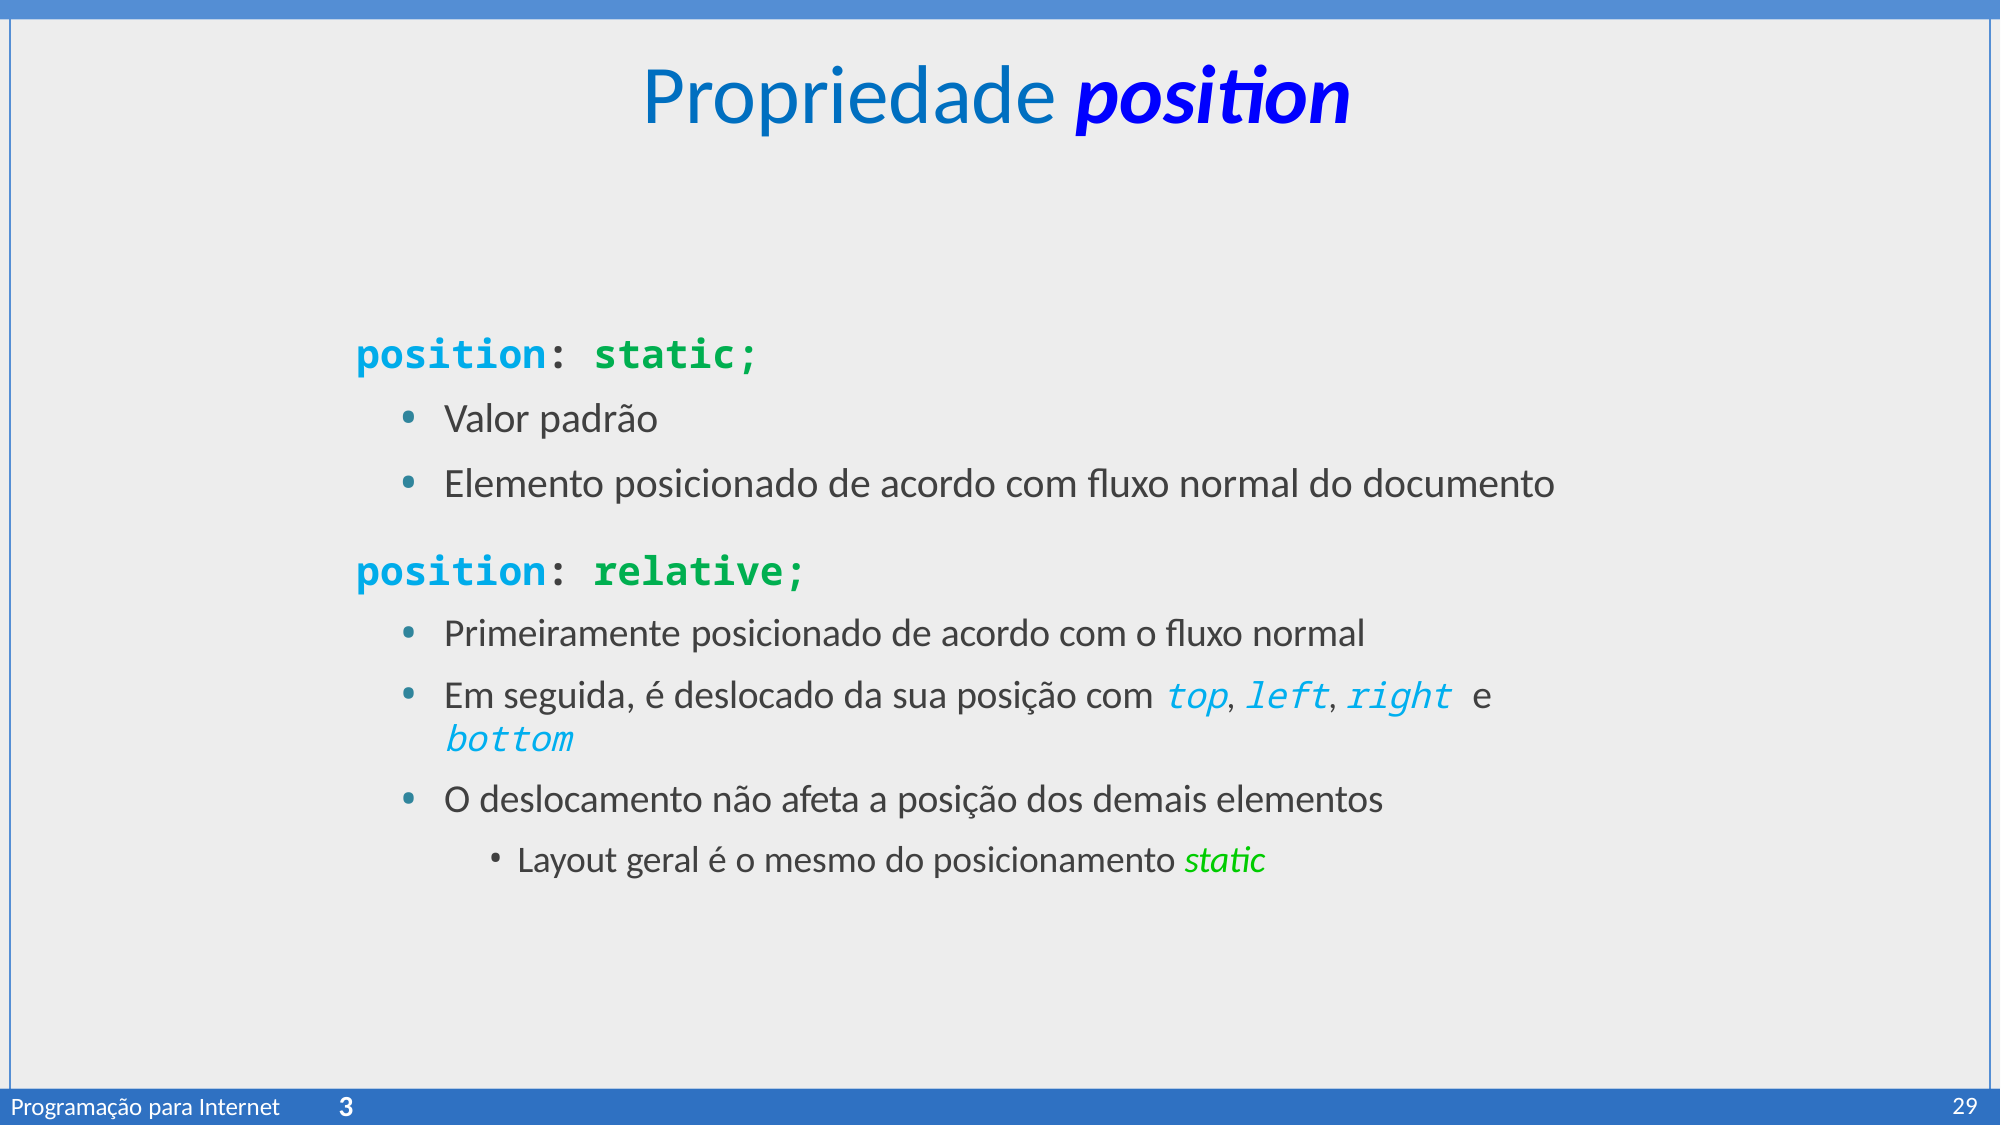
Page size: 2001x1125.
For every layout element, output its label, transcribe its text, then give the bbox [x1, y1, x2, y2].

text_box position: static; Valor padrão Elemento posicionado de acordo com fluxo normal do documento position: relative; Primeiramente posicionado de acordo com o fluxo normal Em seguida, é deslocado da sua posição com top, left, right e bottom O deslocamento não afeta a posição dos demais elementos Layout geral é o mesmo do posicionamento static [354, 321, 1594, 880]
slide_number Programação para Internet [8, 1094, 287, 1125]
title Propriedade position [640, 38, 1360, 229]
slide_number 29 [1946, 1093, 1985, 1125]
text_box 3 [336, 1091, 356, 1122]
